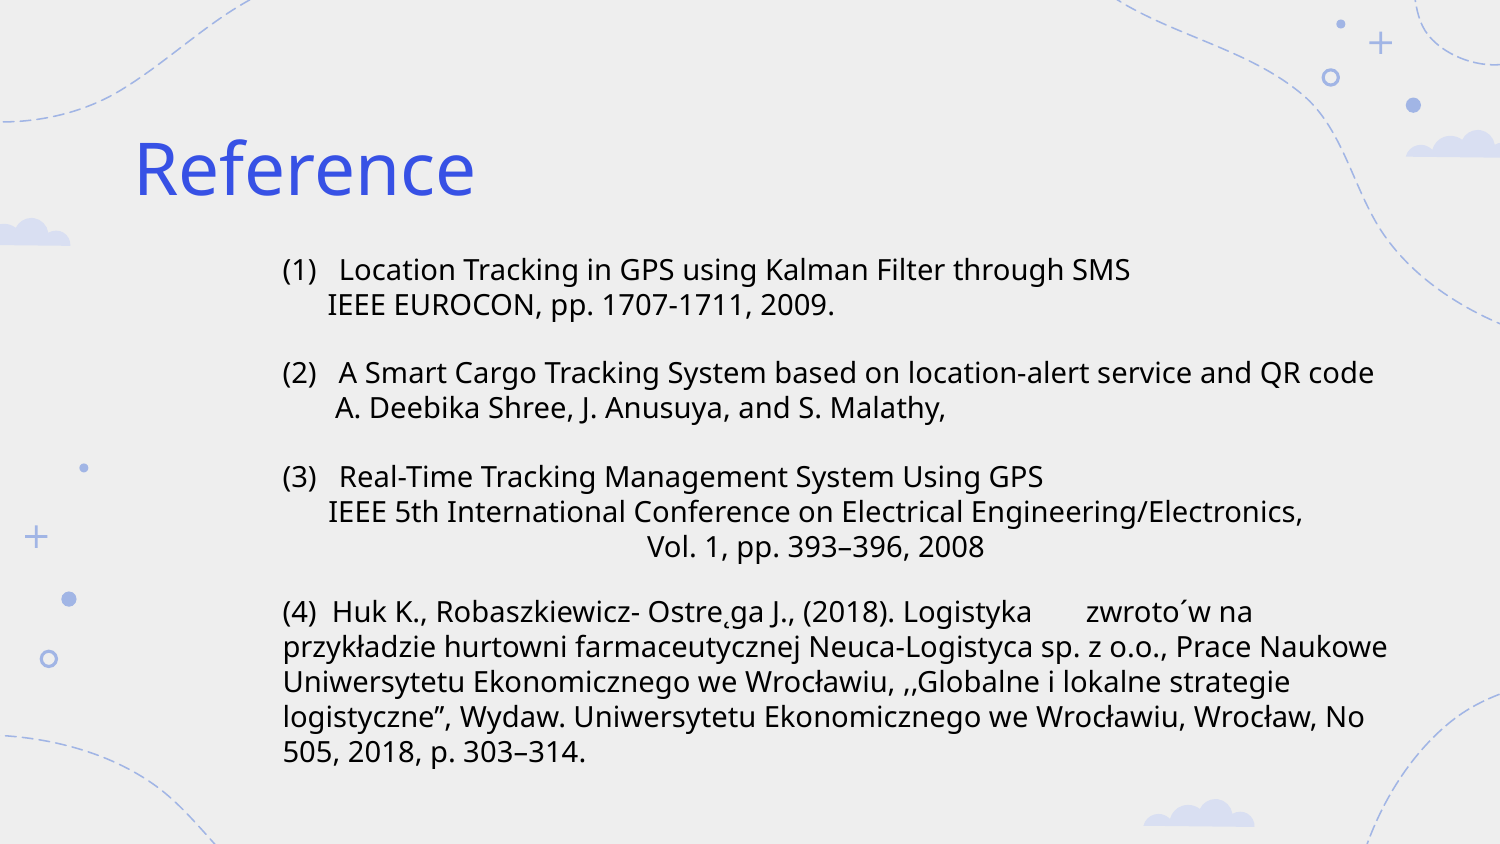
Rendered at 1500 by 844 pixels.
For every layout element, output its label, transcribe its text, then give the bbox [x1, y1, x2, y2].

text_box A Smart Cargo Tracking System based on location-alert service and QR code A. Deebika Shree, J. Anusuya, and S. Malathy, [267, 347, 1396, 433]
title Reference [118, 107, 495, 202]
text_box Real-Time Tracking Management System Using GPS IEEE 5th International Conference on Electrical Engineering/Electronics, Vol. 1, pp. 393–396, 2008 [267, 450, 1320, 571]
text_box (4) Huk K., Robaszkiewicz- Ostre˛ga J., (2018). Logistyka zwroto´w na przykładzie hurtowni farmaceutycznej Neuca-Logistyca sp. z o.o., Prace Naukowe Uniwersytetu Ekonomicznego we Wrocławiu, ,,Globalne i lokalne strategie logistyczne’’, Wydaw. Uniwersytetu Ekonomicznego we Wrocławiu, Wrocław, No 505, 2018, p. 303–314. [267, 585, 1419, 776]
text_box Location Tracking in GPS using Kalman Filter through SMS IEEE EUROCON, pp. 1707-1711, 2009. [267, 243, 1178, 329]
